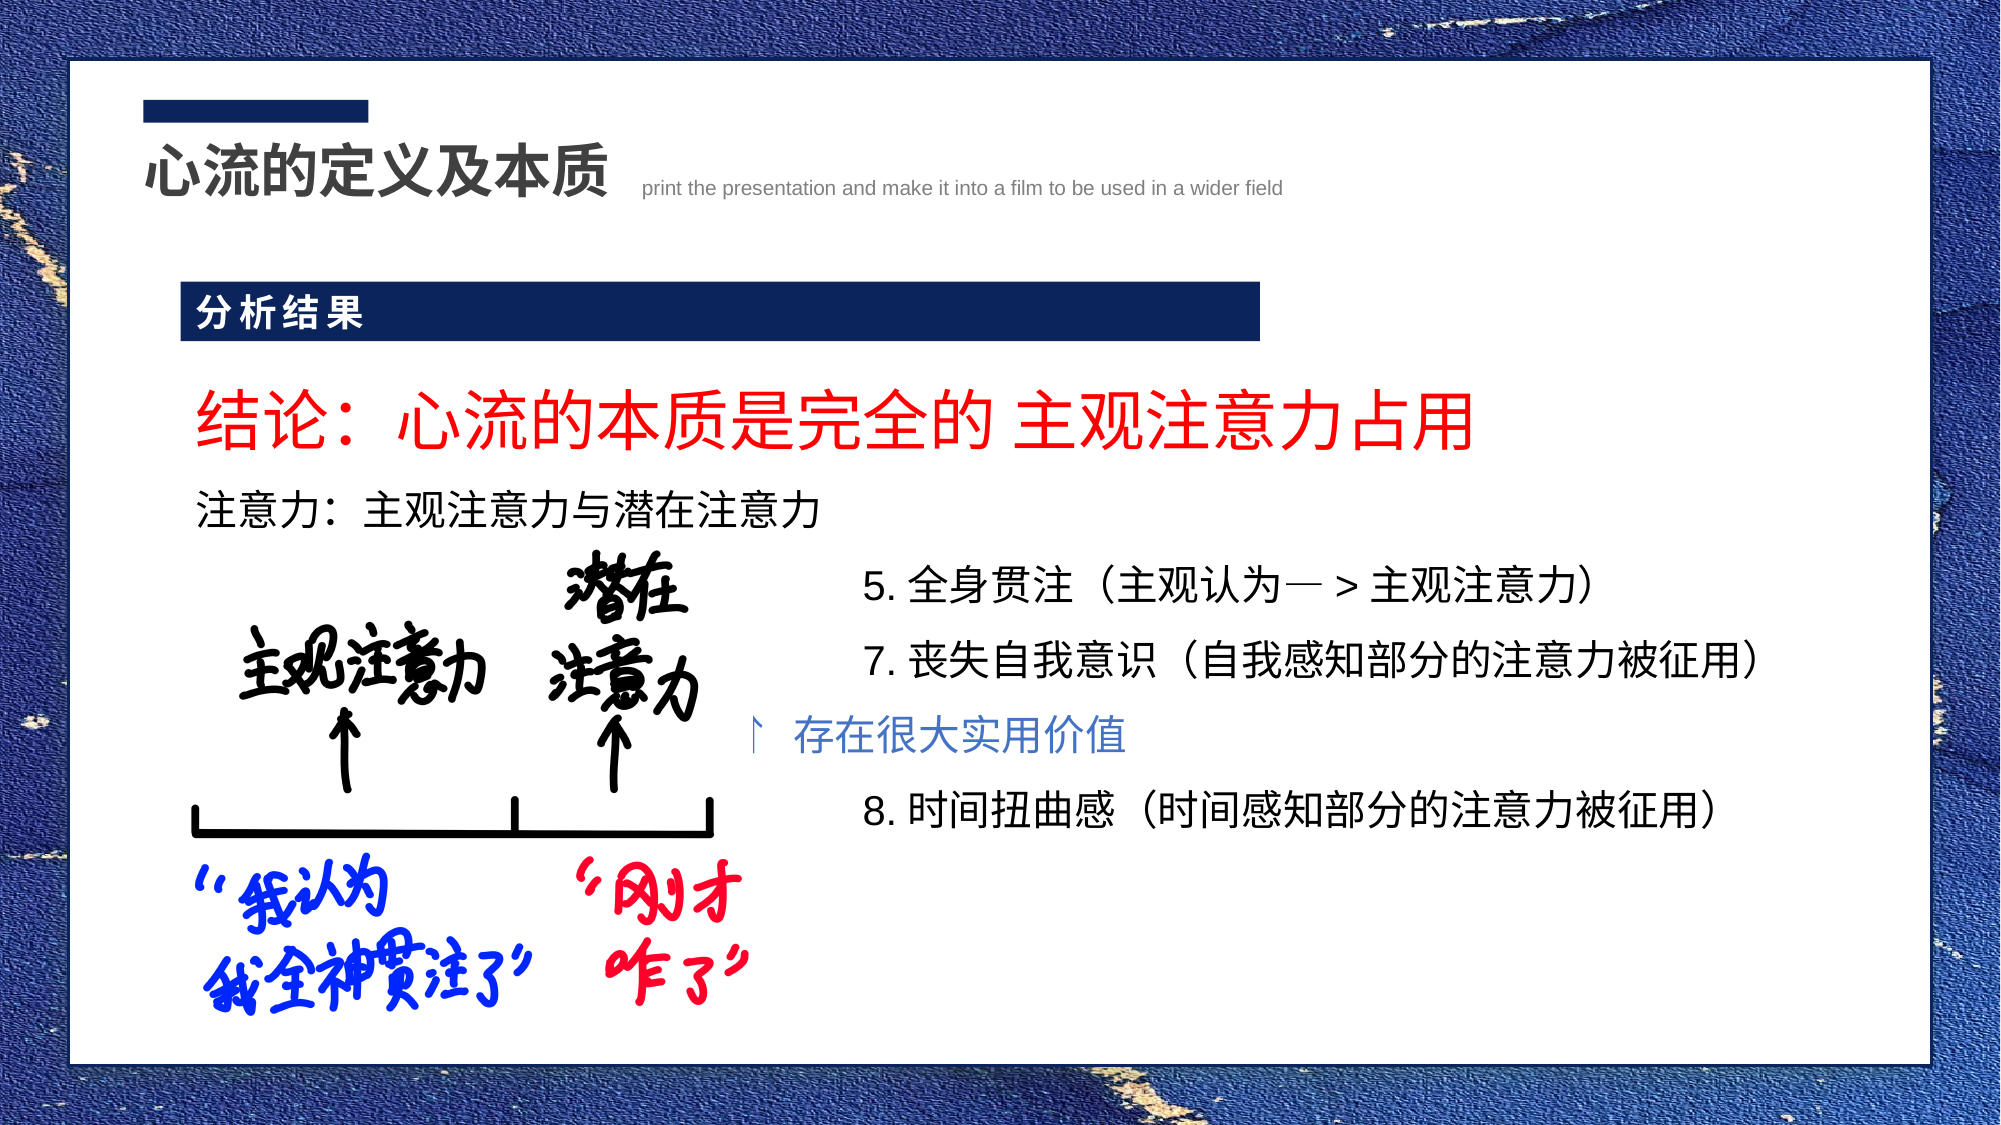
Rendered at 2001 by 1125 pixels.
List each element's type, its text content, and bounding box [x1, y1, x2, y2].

picture [0, 0, 2001, 1125]
text_box 分析结果 [180, 284, 1260, 342]
text_box [67, 58, 1933, 1067]
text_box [129, 99, 1429, 284]
text_box 结论：心流的本质是完全的 主观注意力占用 注意力：主观注意力与潜在注意力 5.全身贯注（主观认为—>主观注意力） 7.丧失自我意识（自我感知部分的注意力被征用） ↑ 存在很大实用价值 8.时间扭曲感（时间感知部分的注意力被征用） [180, 331, 1834, 917]
